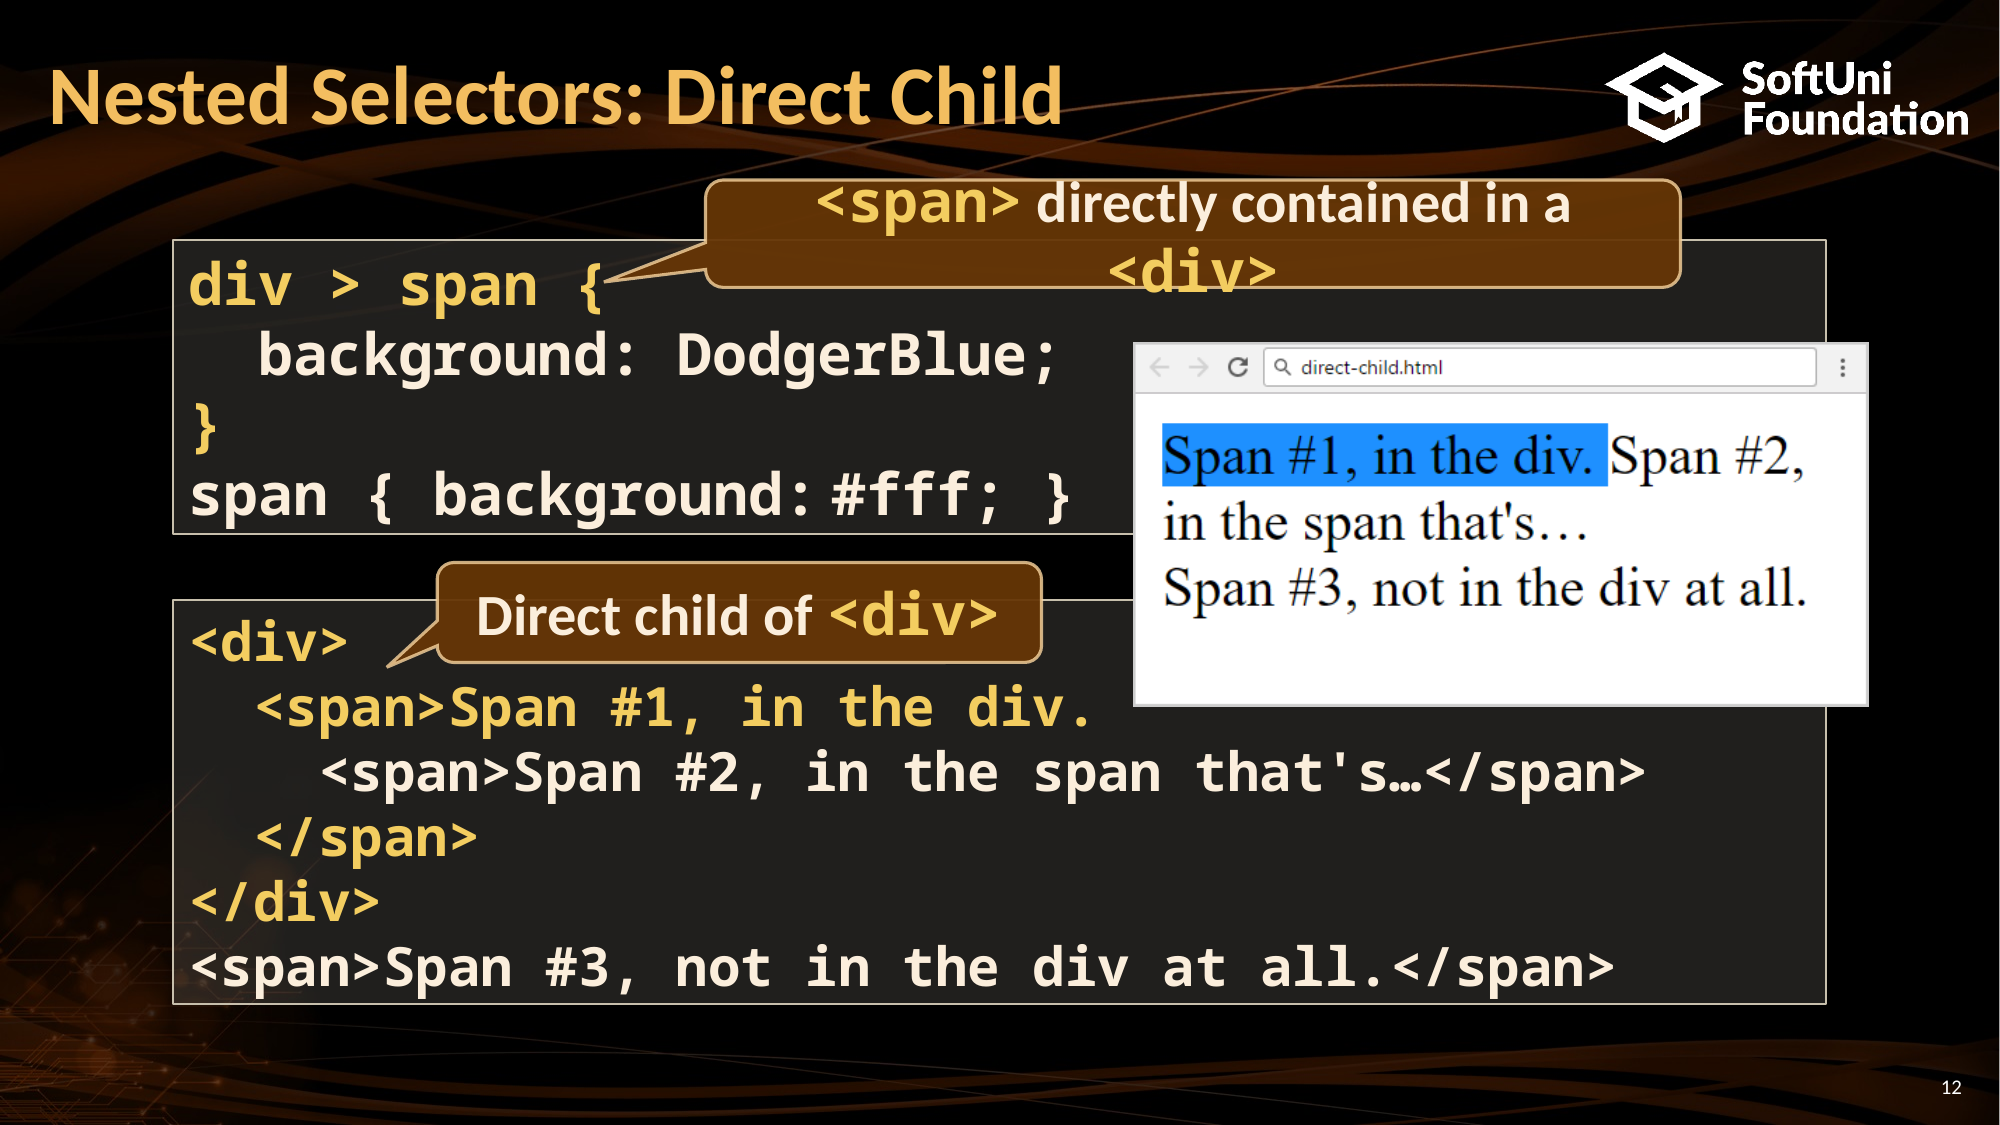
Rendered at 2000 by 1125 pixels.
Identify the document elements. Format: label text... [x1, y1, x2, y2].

title Nested Selectors: Direct Child [30, 6, 1602, 189]
text_box <span> directly contained in a <div> [603, 178, 1682, 289]
text_box div > span { background: DodgerBlue; } span { background: #fff; } [173, 239, 1826, 535]
picture [0, 0, 2000, 1125]
slide_number 12 [1897, 1070, 1968, 1103]
text_box <div> <span>Span #1, in the div. <span>Span #2, in the span that's…</span> </span> </div> <span>Span #3, not in the div at all.</span> [173, 599, 1826, 1005]
text_box Direct child of <div> [386, 561, 1043, 669]
